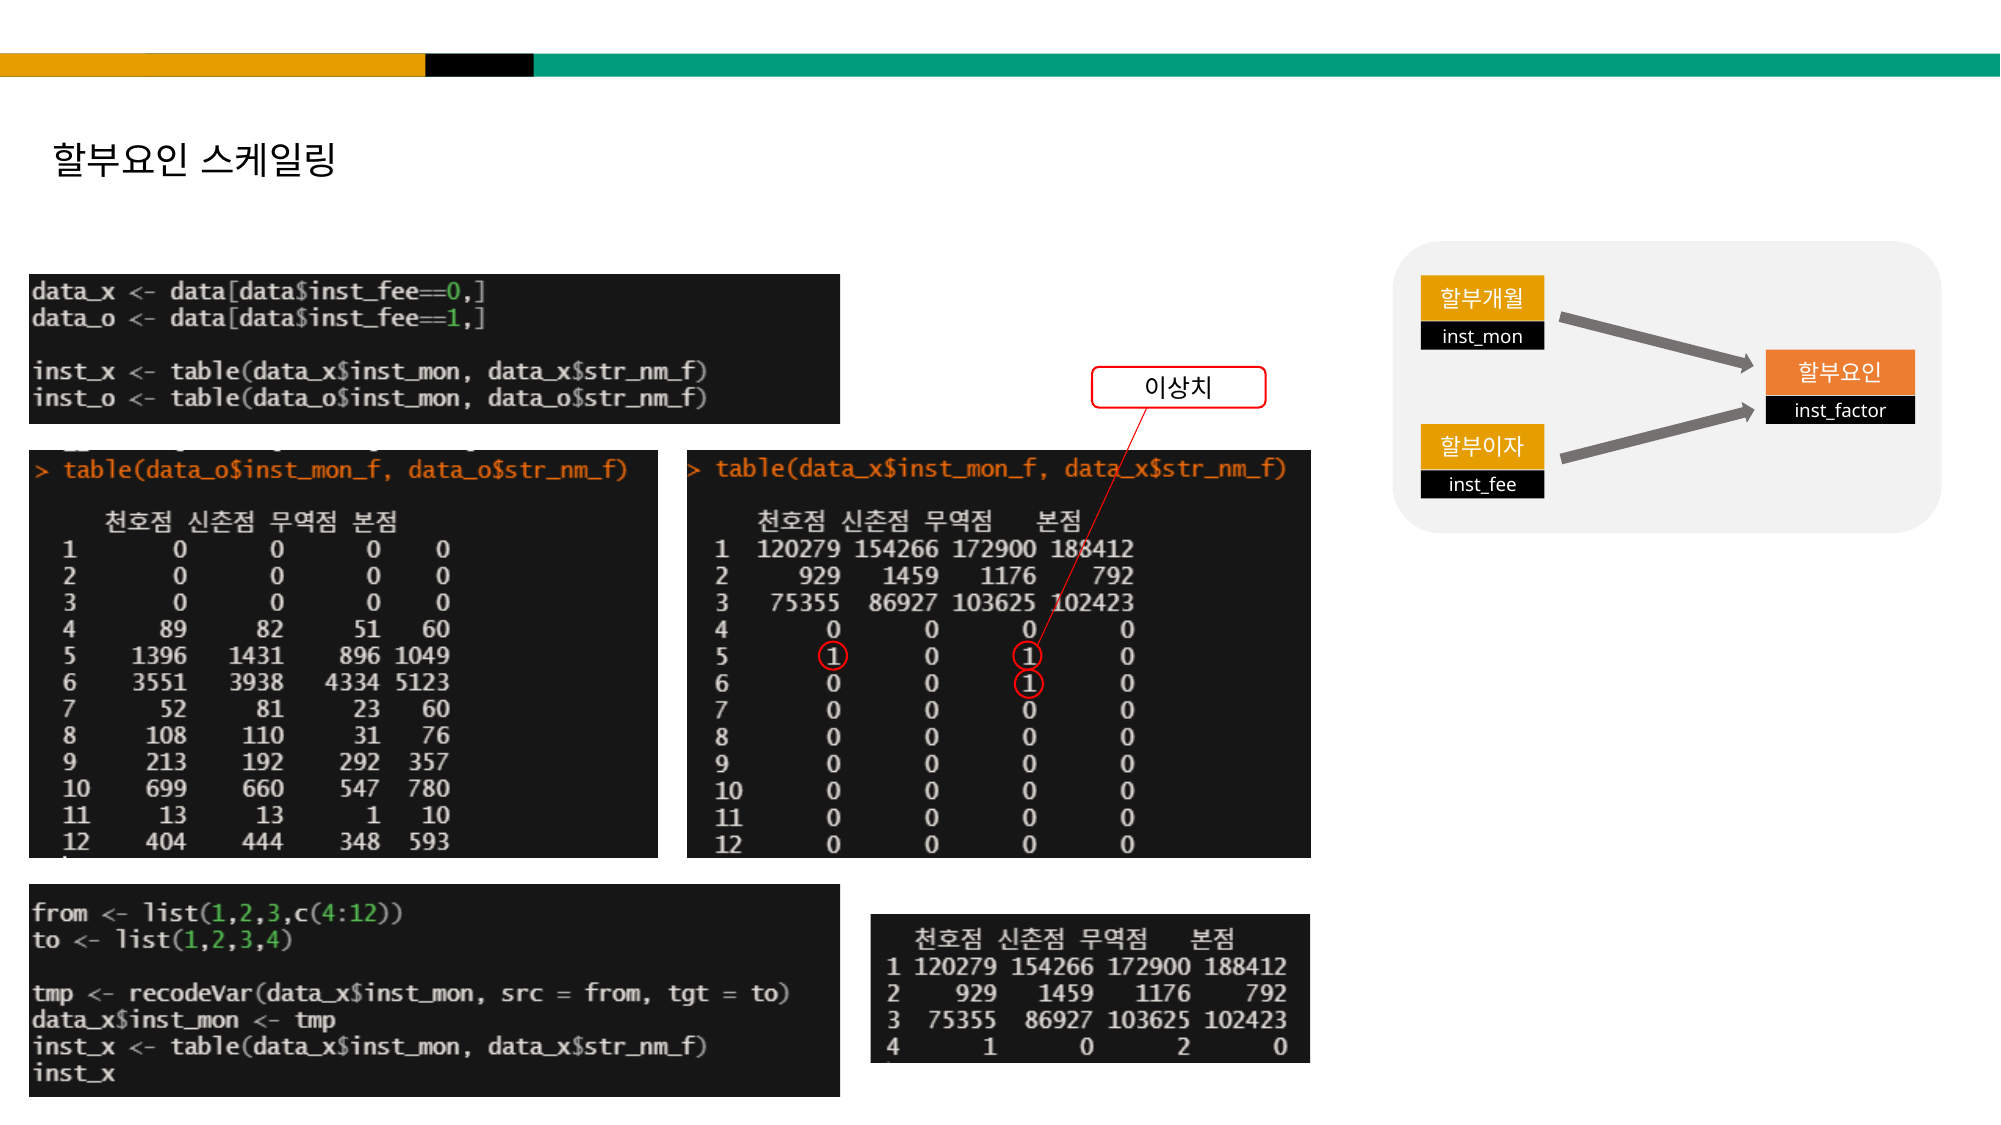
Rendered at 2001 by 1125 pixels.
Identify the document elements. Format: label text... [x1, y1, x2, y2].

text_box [1392, 241, 1942, 534]
picture [29, 450, 658, 858]
text_box [0, 53, 426, 78]
text_box [426, 53, 535, 78]
picture [29, 884, 841, 1097]
picture [29, 273, 841, 424]
picture [870, 914, 1311, 1063]
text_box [1037, 407, 1147, 646]
text_box [535, 53, 2000, 78]
text_box 할부요인 스케일링 [37, 129, 388, 189]
picture [687, 450, 1311, 858]
text_box 이상치 [1090, 365, 1267, 409]
